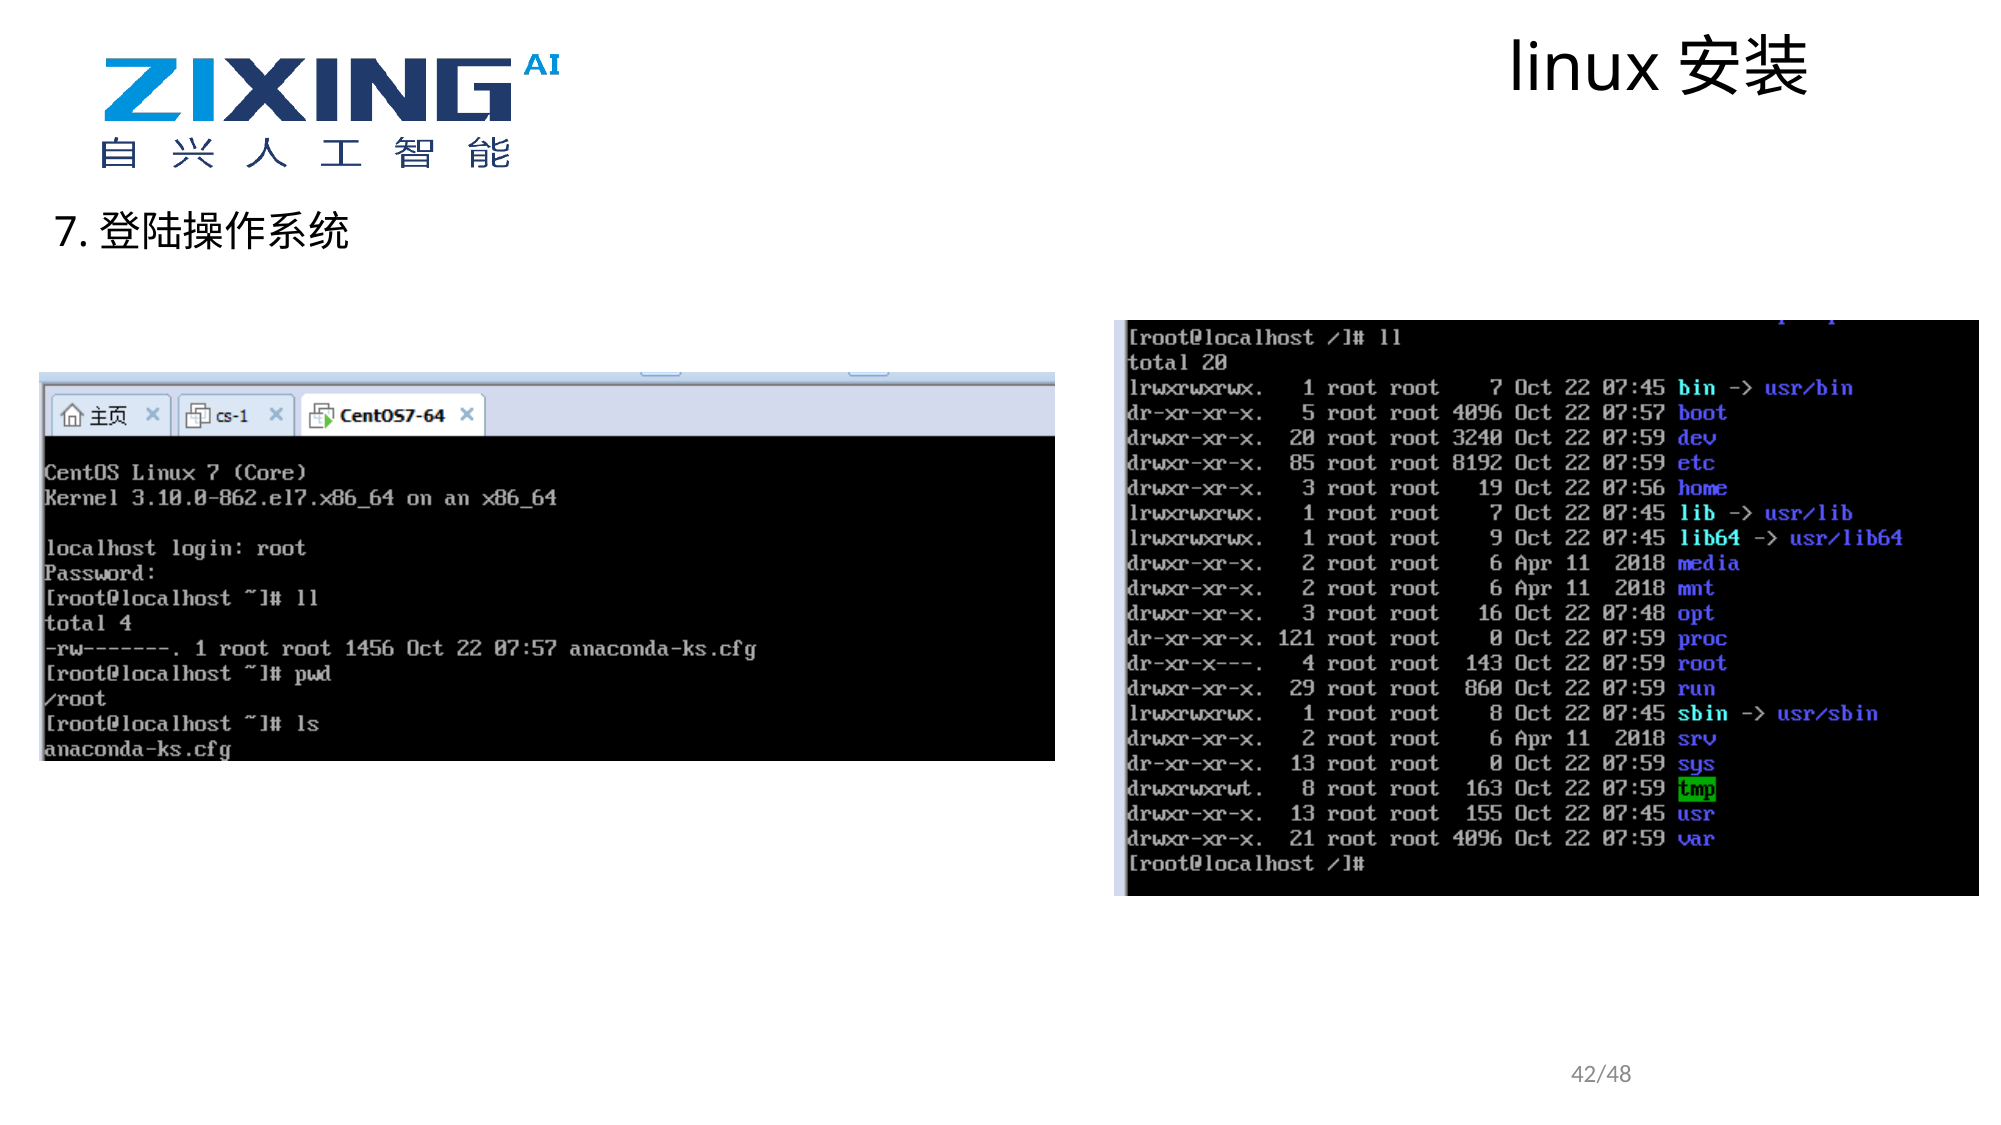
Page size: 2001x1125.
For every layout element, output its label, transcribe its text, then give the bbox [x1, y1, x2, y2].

slide_number 42/48 [1309, 1043, 1647, 1103]
picture [38, 372, 1055, 761]
picture [1114, 320, 1979, 896]
picture [102, 54, 559, 168]
text_box linux安装 [1493, 16, 1913, 112]
text_box 7.登陆操作系统 [39, 172, 1944, 1043]
